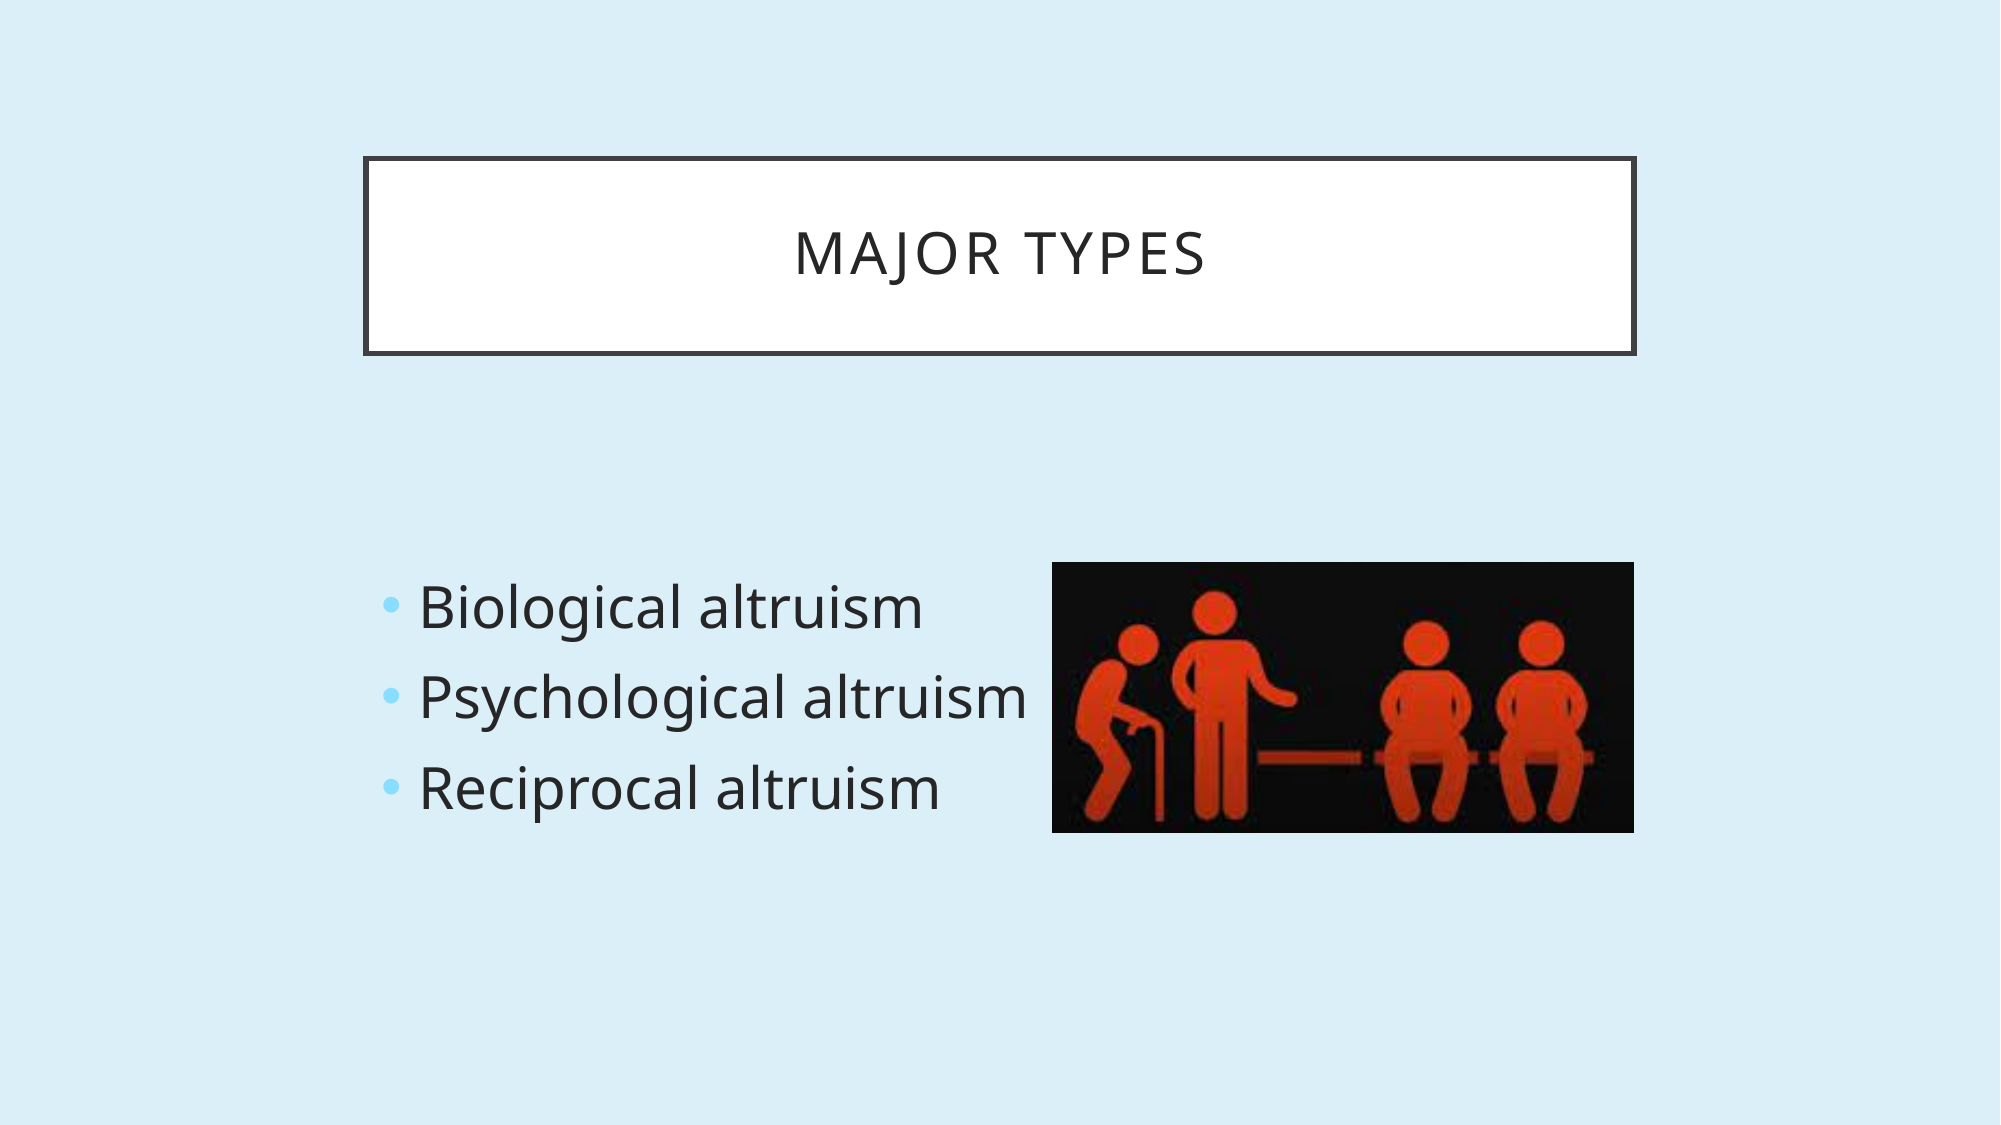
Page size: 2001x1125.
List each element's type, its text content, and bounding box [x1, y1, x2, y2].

picture [1052, 562, 1634, 833]
list Biological altruism Psychological altruism Reciprocal altruism [366, 562, 1634, 1072]
title Major Types [363, 156, 1637, 356]
